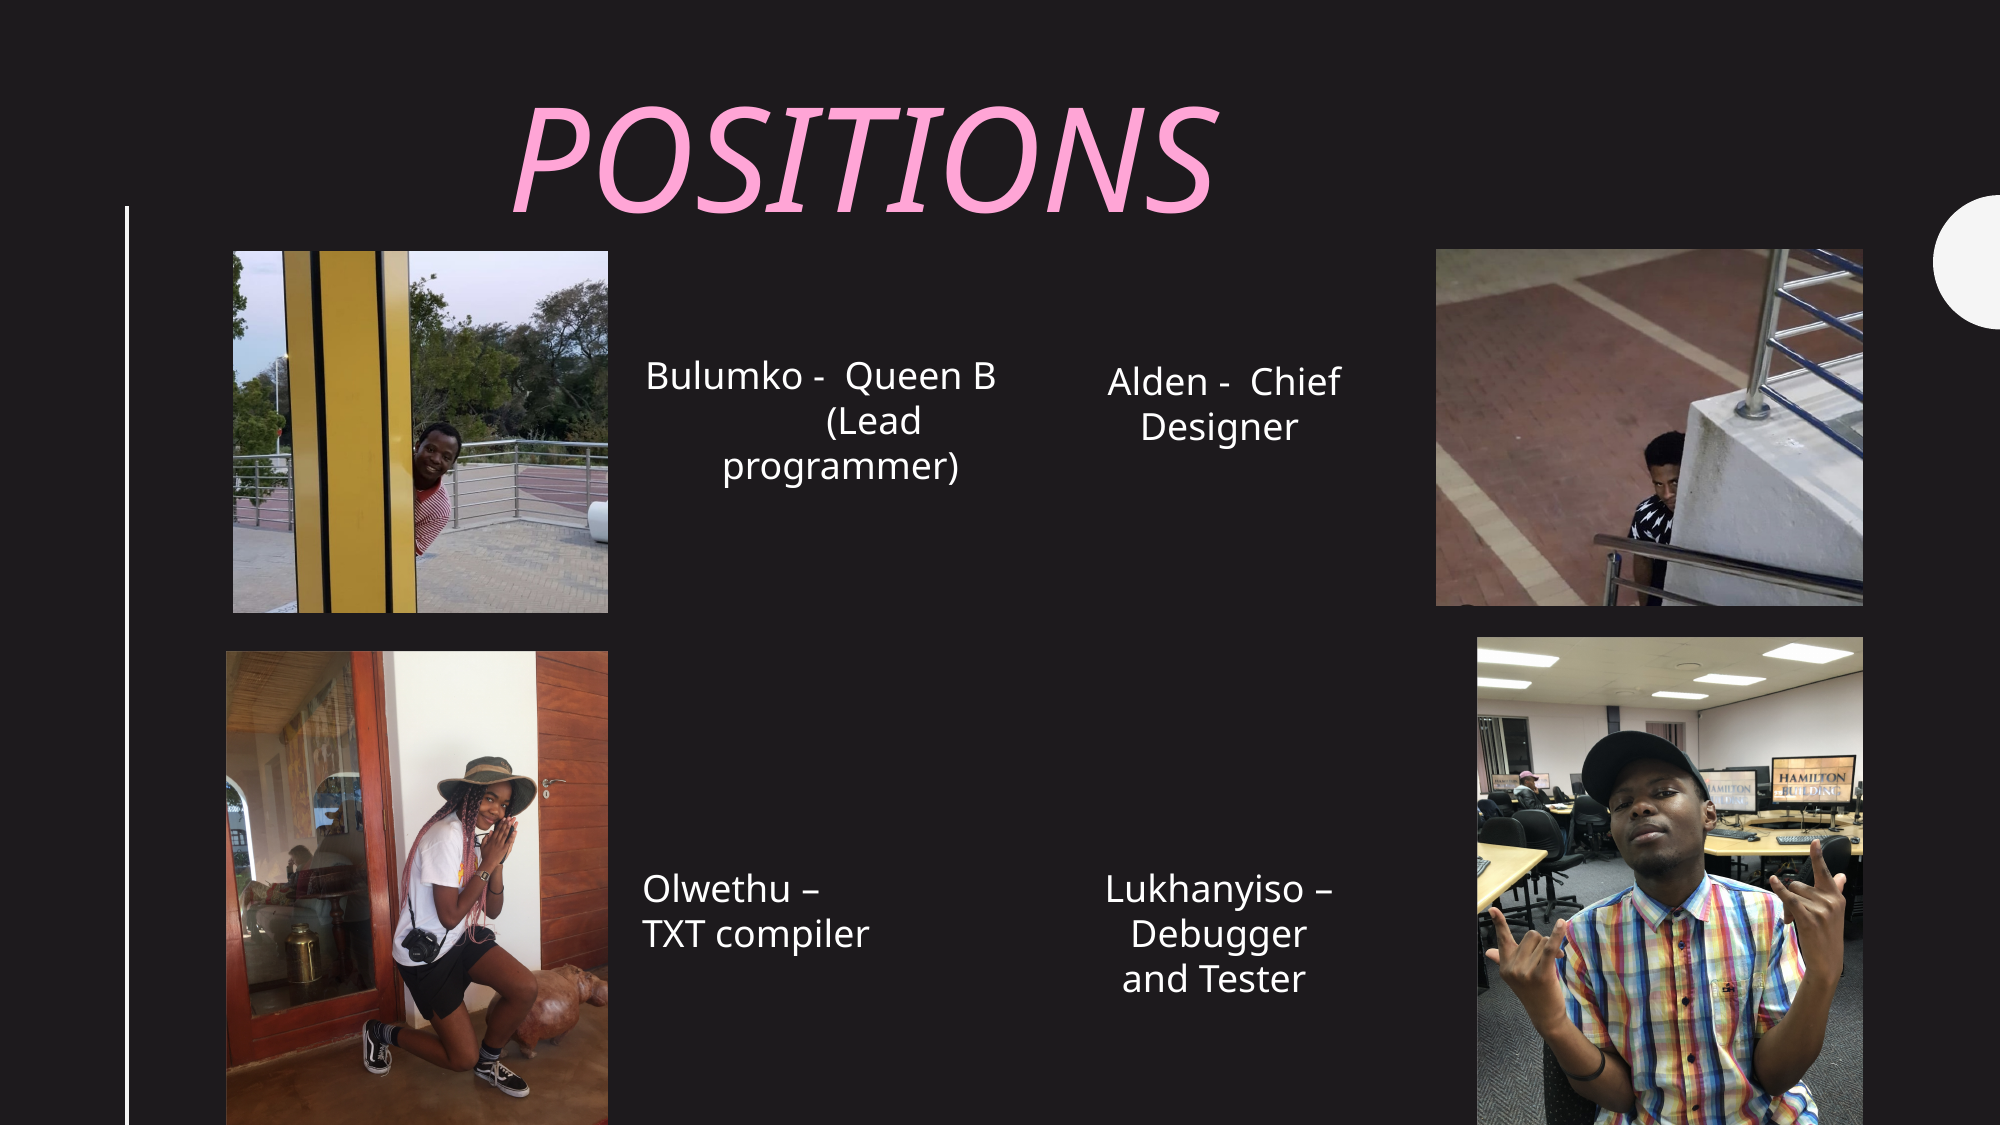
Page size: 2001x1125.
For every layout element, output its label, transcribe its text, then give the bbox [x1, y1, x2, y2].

text_box Alden - Chief Designer [1051, 350, 1397, 456]
picture [163, 652, 672, 1125]
picture [1412, 638, 1927, 1125]
picture [233, 251, 608, 613]
picture [1436, 249, 1863, 606]
title Positions [492, 86, 1426, 252]
text_box Olwethu – TXT compiler [672, 857, 902, 963]
text_box Bulumko - Queen B (Lead programmer) [629, 344, 1052, 495]
text_box Lukhanyiso – Debugger and Tester [1080, 857, 1358, 1008]
